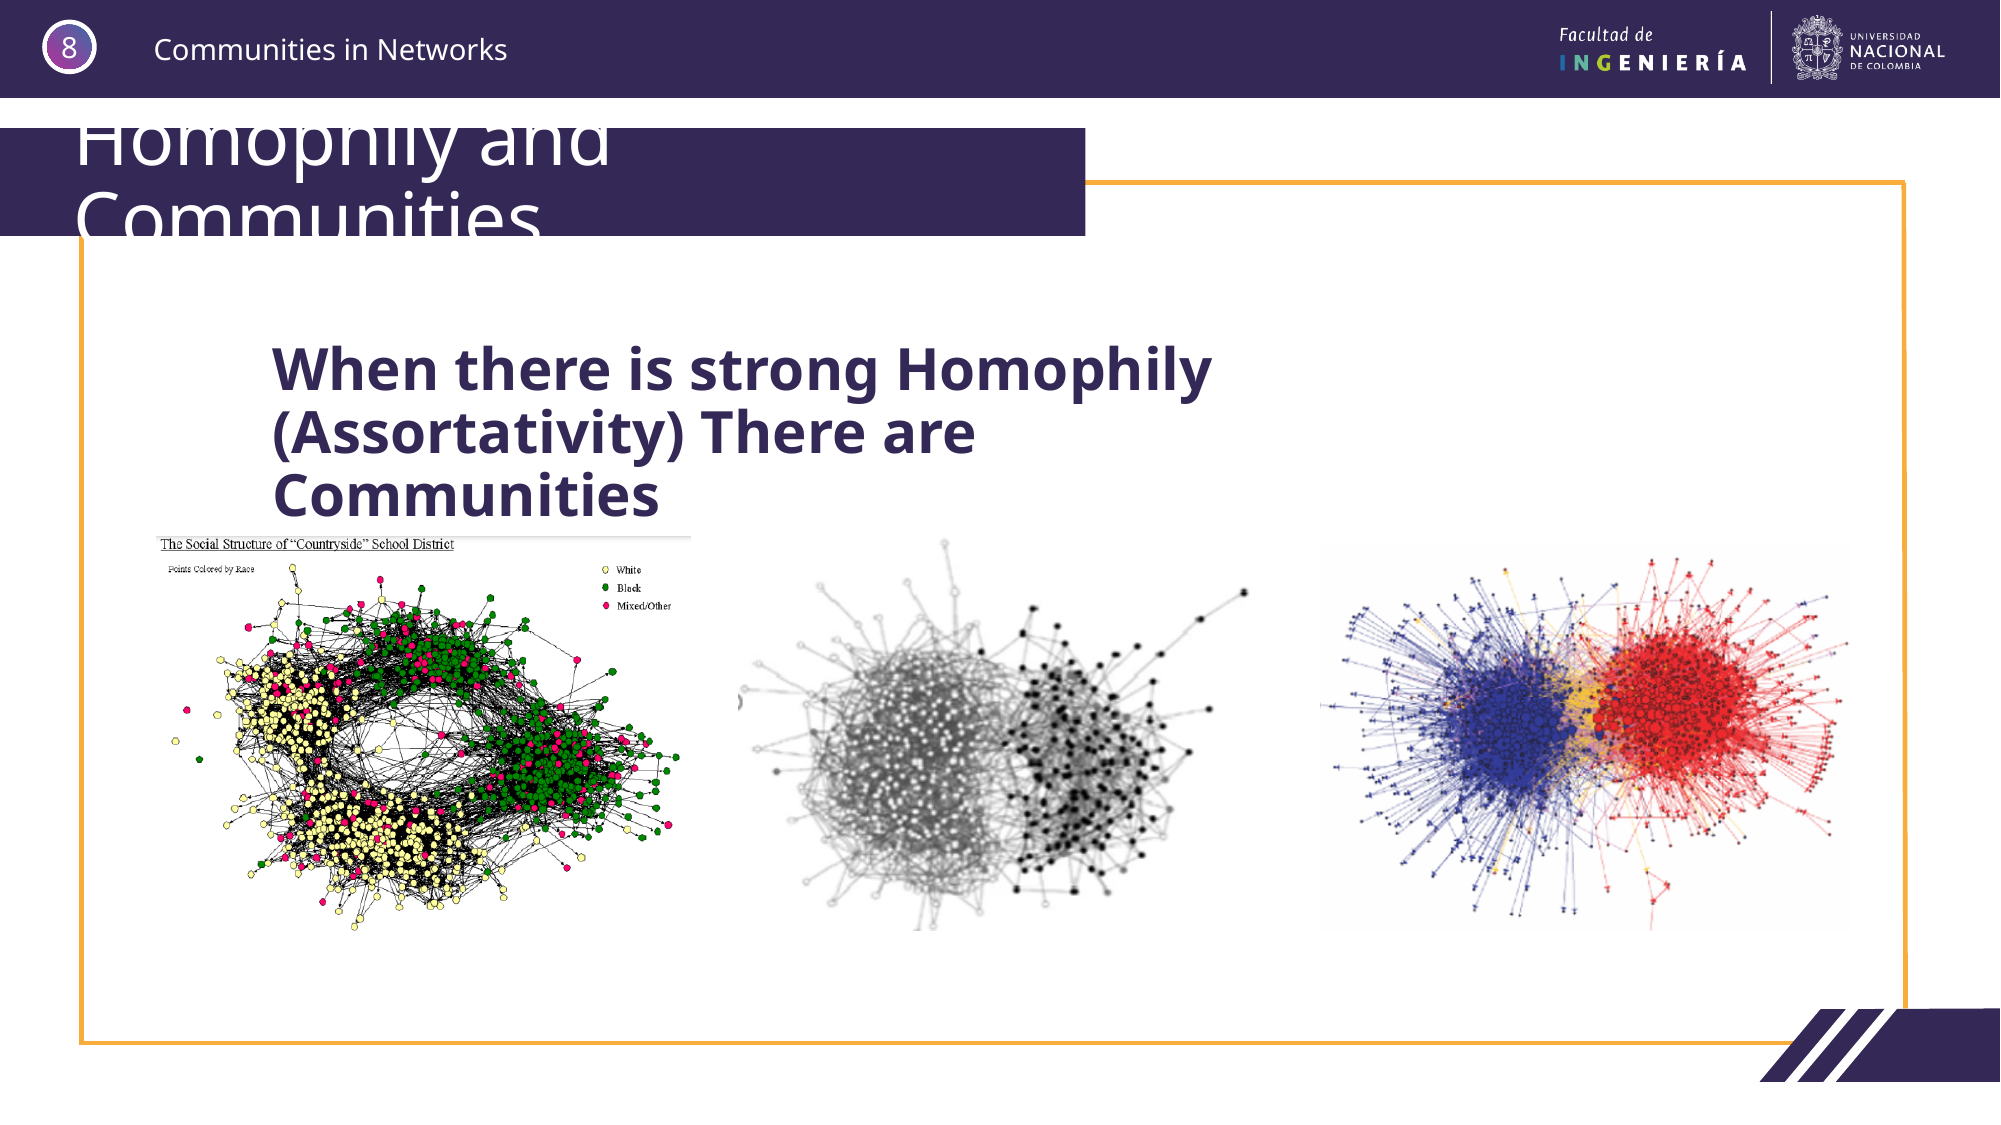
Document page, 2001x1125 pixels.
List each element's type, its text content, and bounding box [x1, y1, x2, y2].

picture [1559, 11, 1957, 84]
slide_number 8 [42, 29, 97, 65]
picture [738, 536, 1274, 931]
title Homophily and Communities [0, 128, 1086, 236]
picture [1320, 536, 1850, 931]
picture [156, 536, 691, 931]
list When there is strong Homophily (Assortativity) There are Communities [257, 333, 1343, 475]
